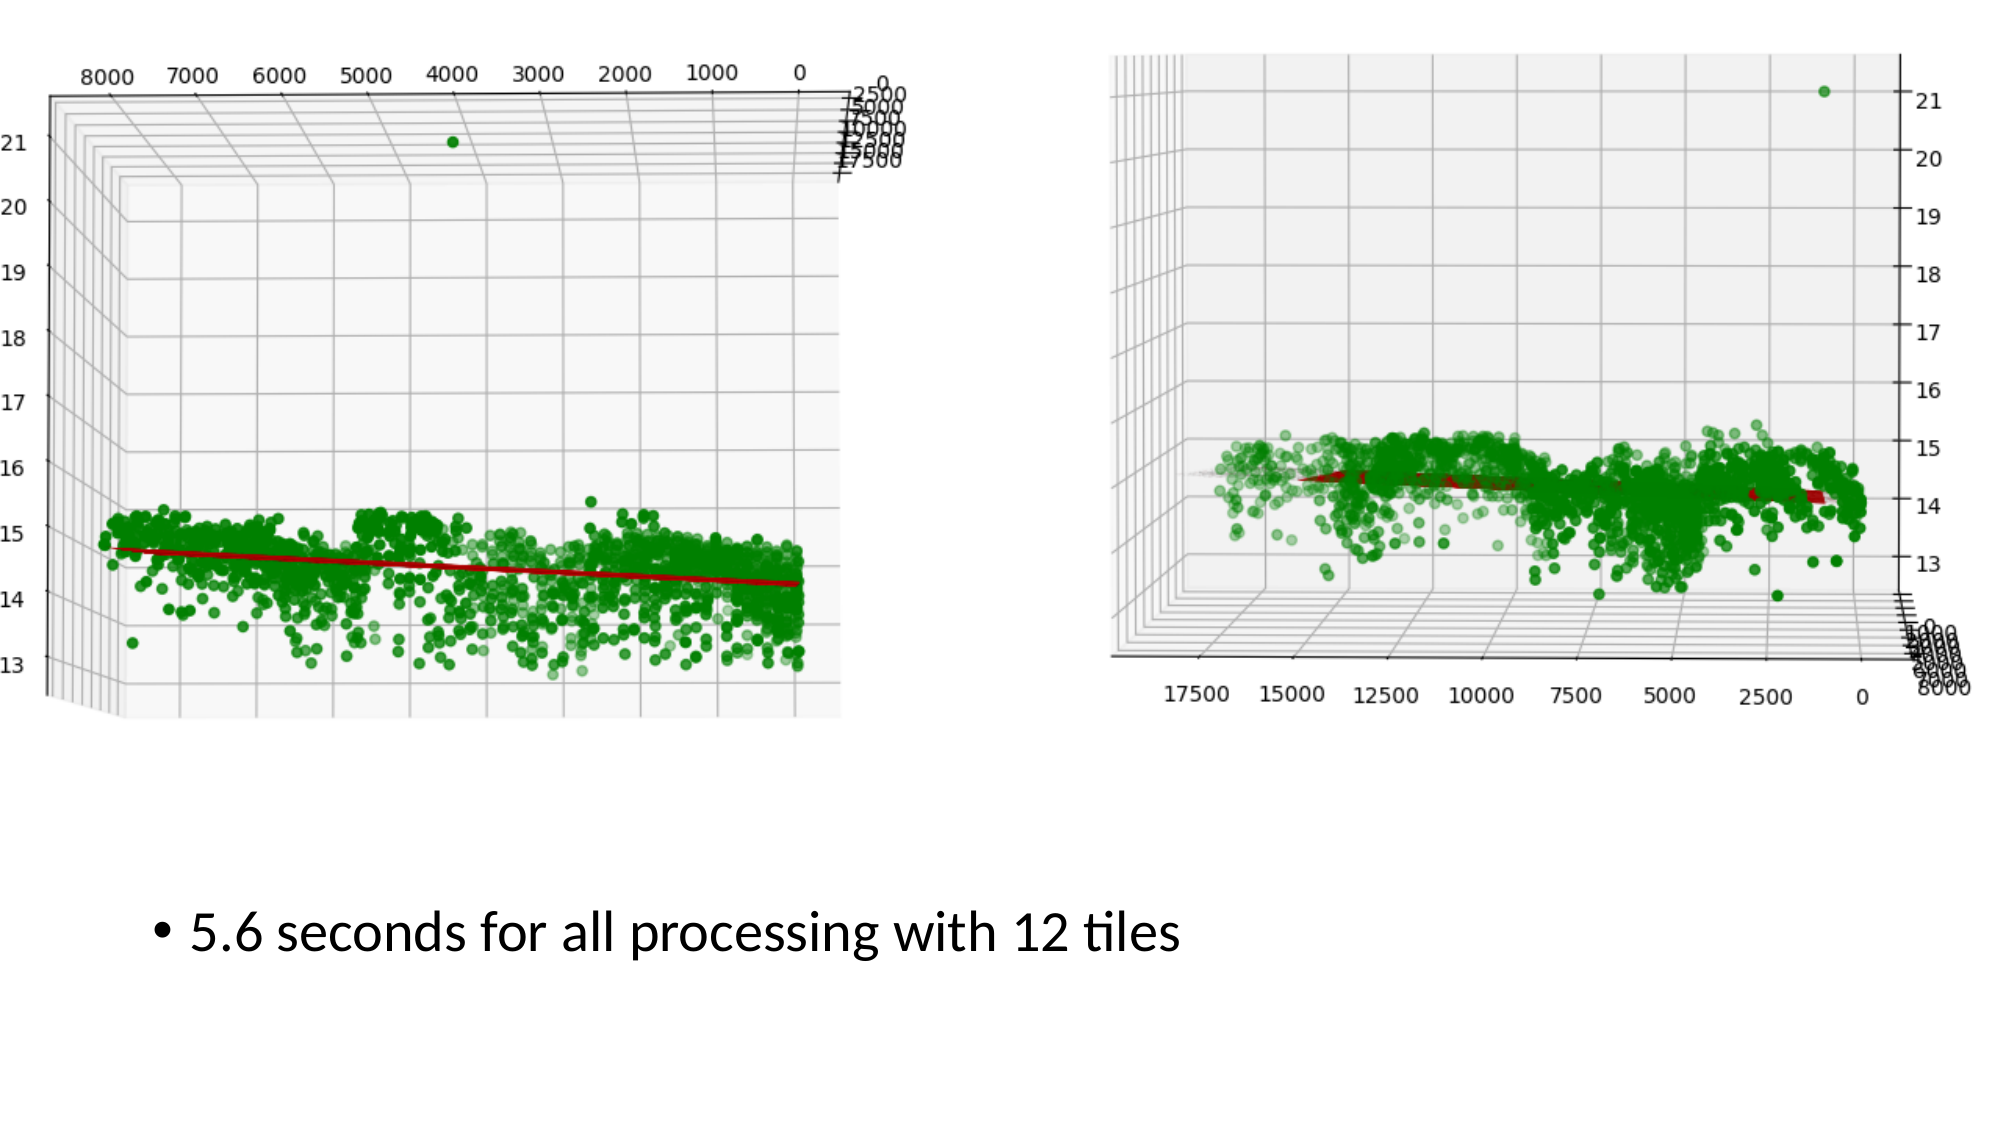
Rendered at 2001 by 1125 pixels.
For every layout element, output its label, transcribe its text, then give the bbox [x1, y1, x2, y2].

picture [1057, 37, 2000, 720]
picture [0, 21, 950, 778]
list 5.6 seconds for all processing with 12 tiles [137, 893, 1863, 1014]
